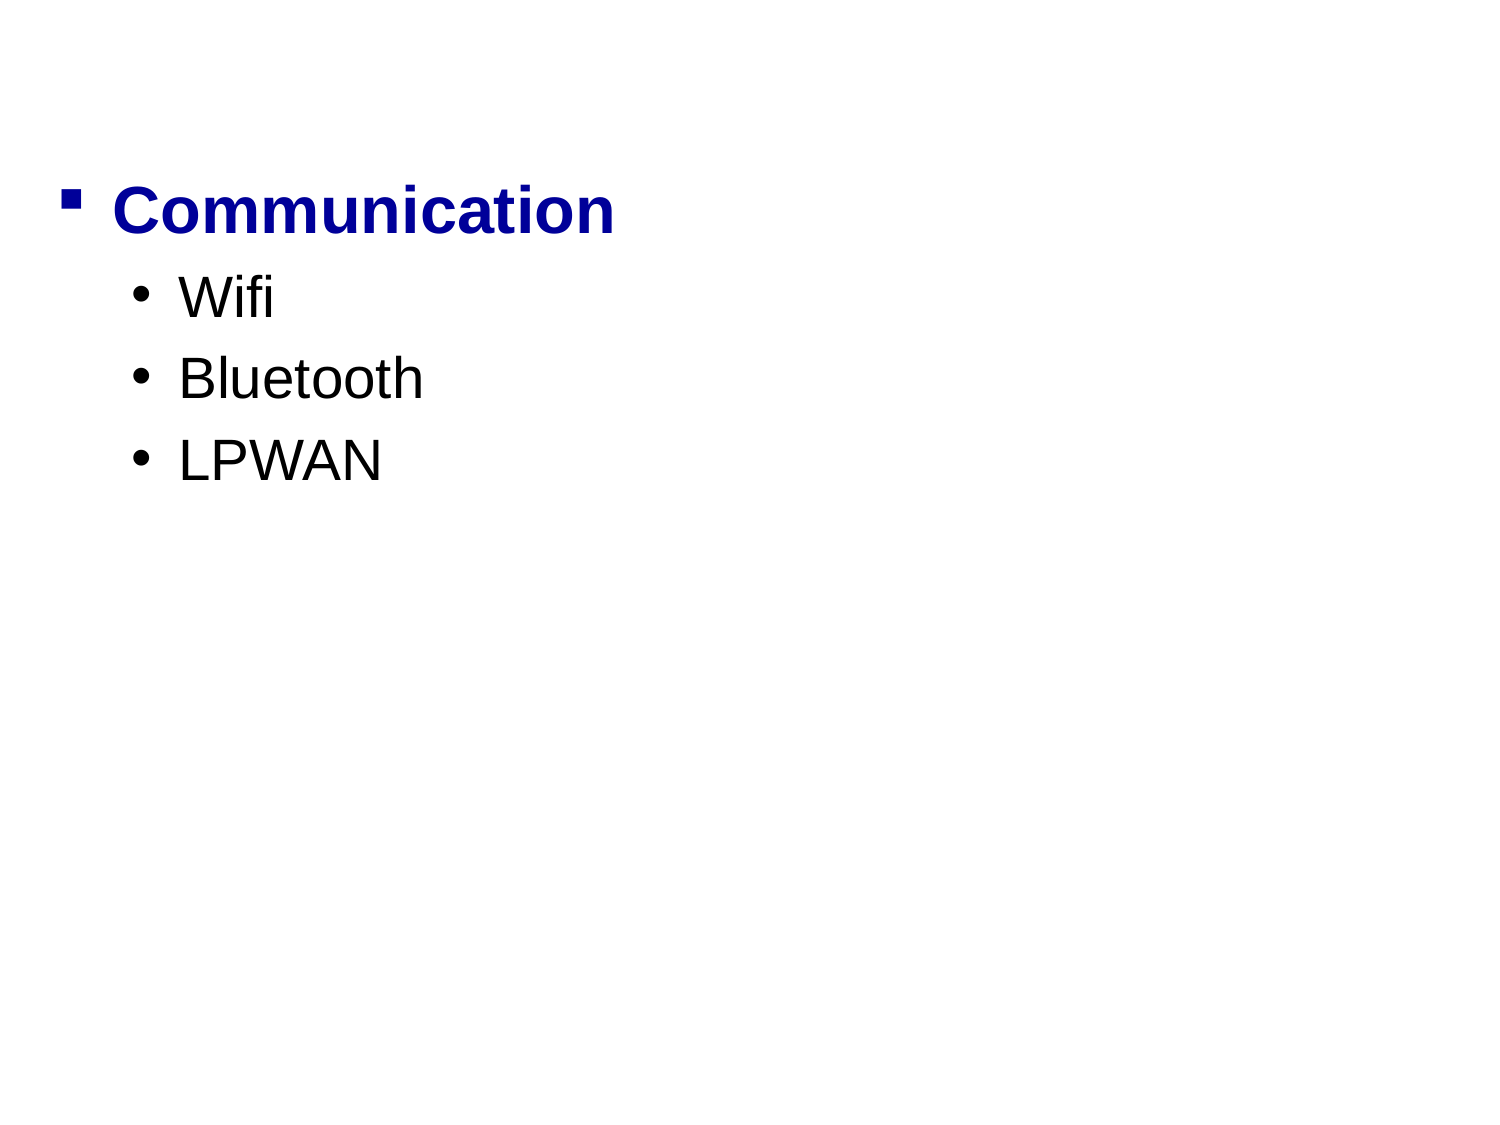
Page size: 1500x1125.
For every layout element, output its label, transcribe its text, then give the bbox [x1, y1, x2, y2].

list Communication Wifi Bluetooth LPWAN [41, 159, 1459, 1023]
